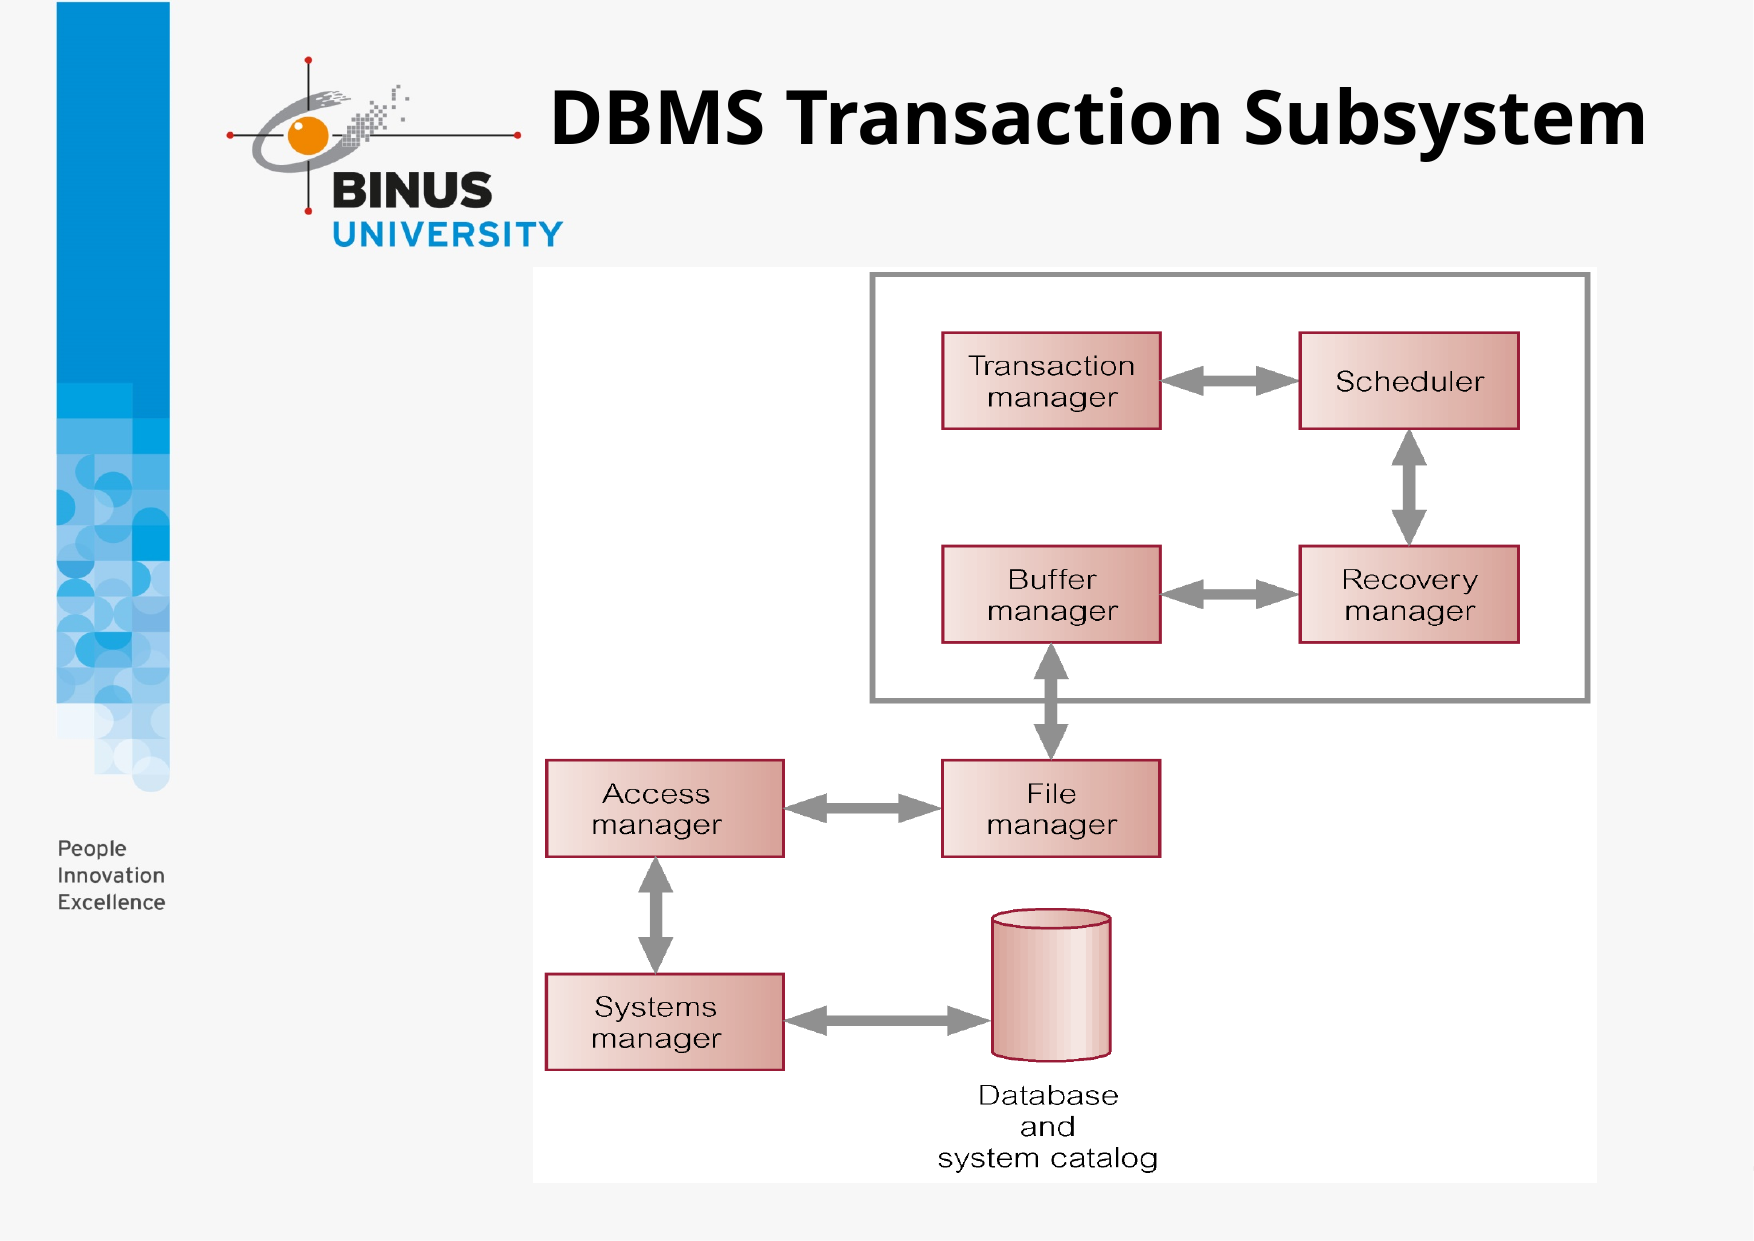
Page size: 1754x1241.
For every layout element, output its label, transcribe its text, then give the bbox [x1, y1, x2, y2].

picture [0, 0, 1754, 1183]
title DBMS Transaction Subsystem [533, 64, 1754, 166]
